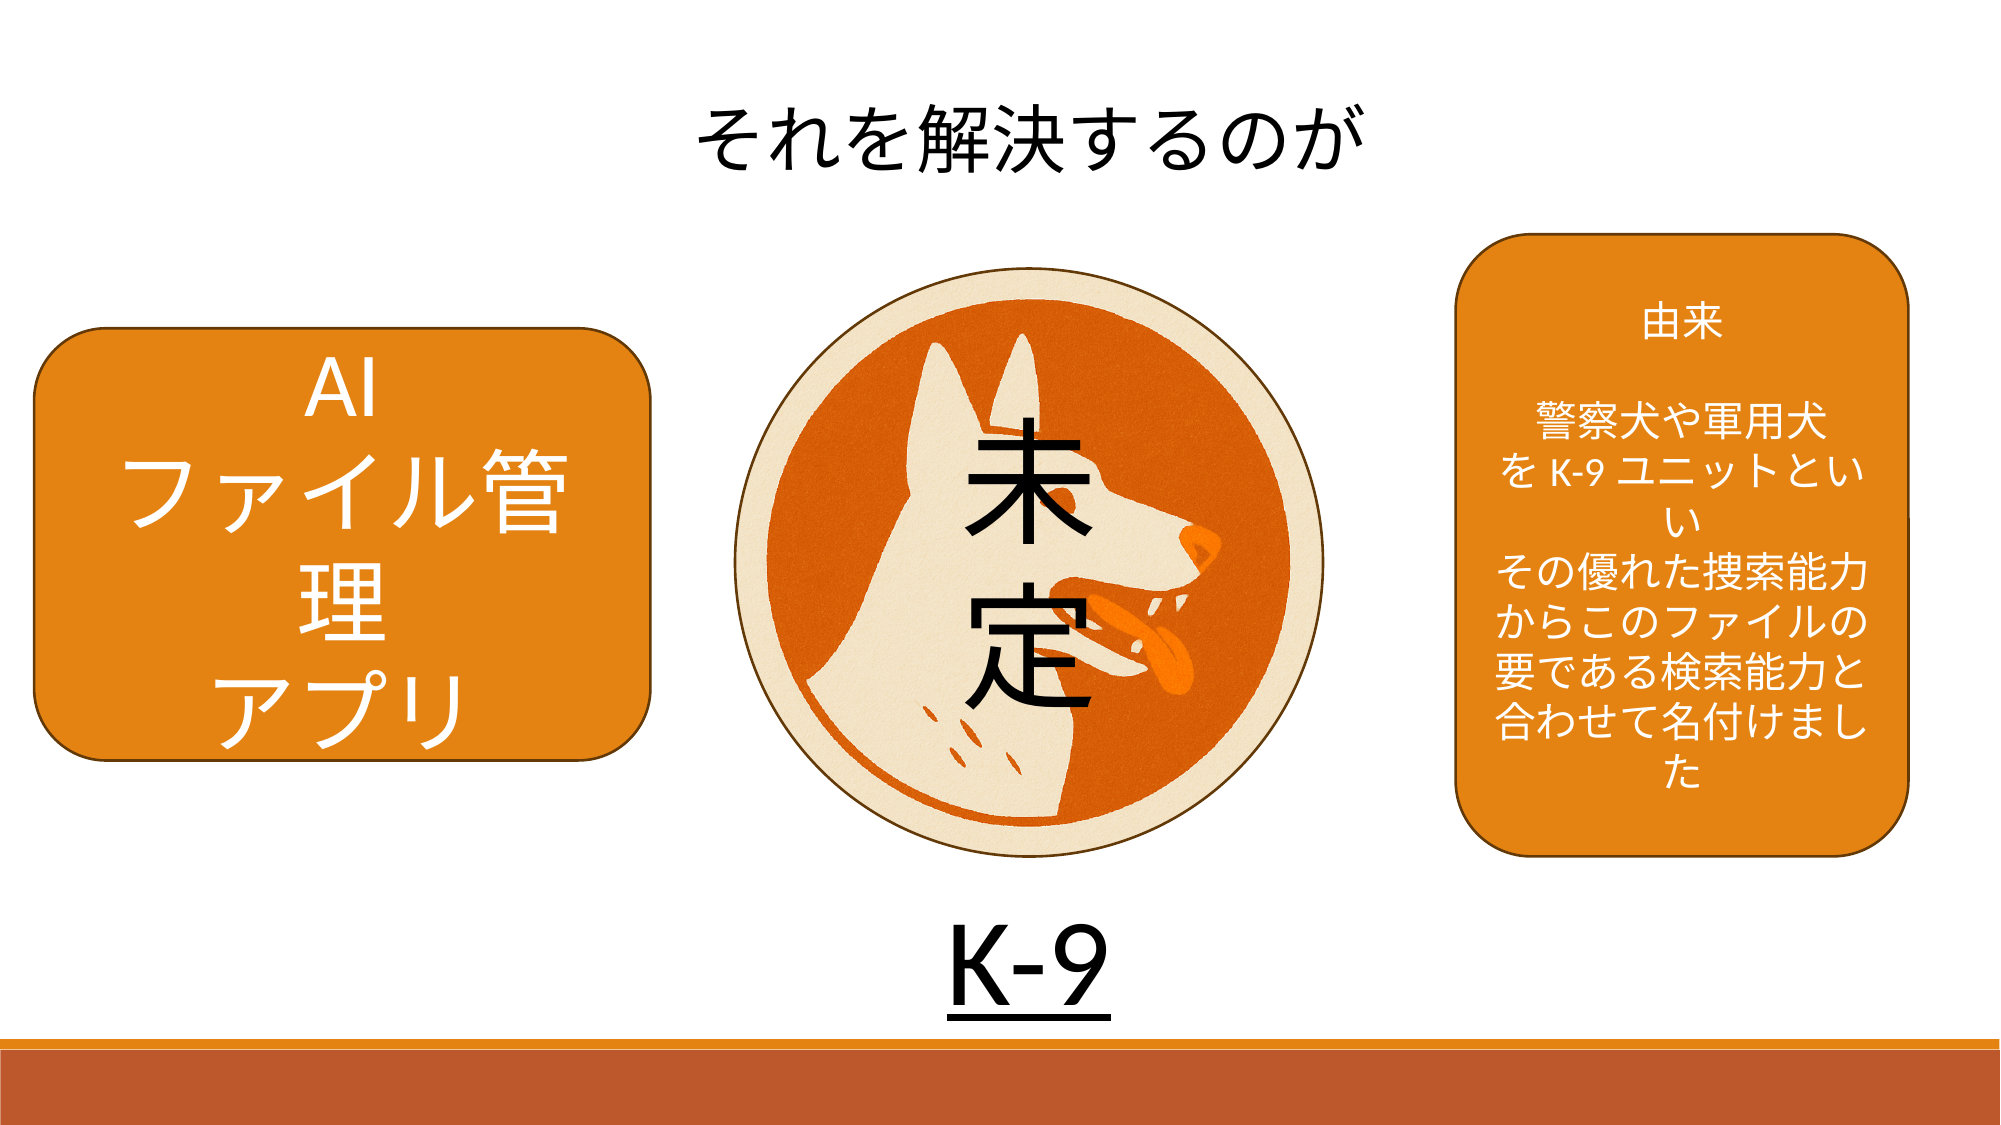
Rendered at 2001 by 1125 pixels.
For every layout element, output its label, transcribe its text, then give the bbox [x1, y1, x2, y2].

text_box [733, 267, 1325, 858]
text_box 未 定 [859, 388, 1199, 733]
text_box 由来 警察犬や軍用犬 をK-9ユニットといい その優れた捜索能力 からこのファイルの要である検索能力と合わせて名付けました [1454, 232, 1910, 858]
text_box AI ファイル管理 アプリ [32, 326, 652, 762]
text_box それを解決するのが [332, 85, 1726, 190]
text_box K-9 [542, 873, 1516, 1038]
